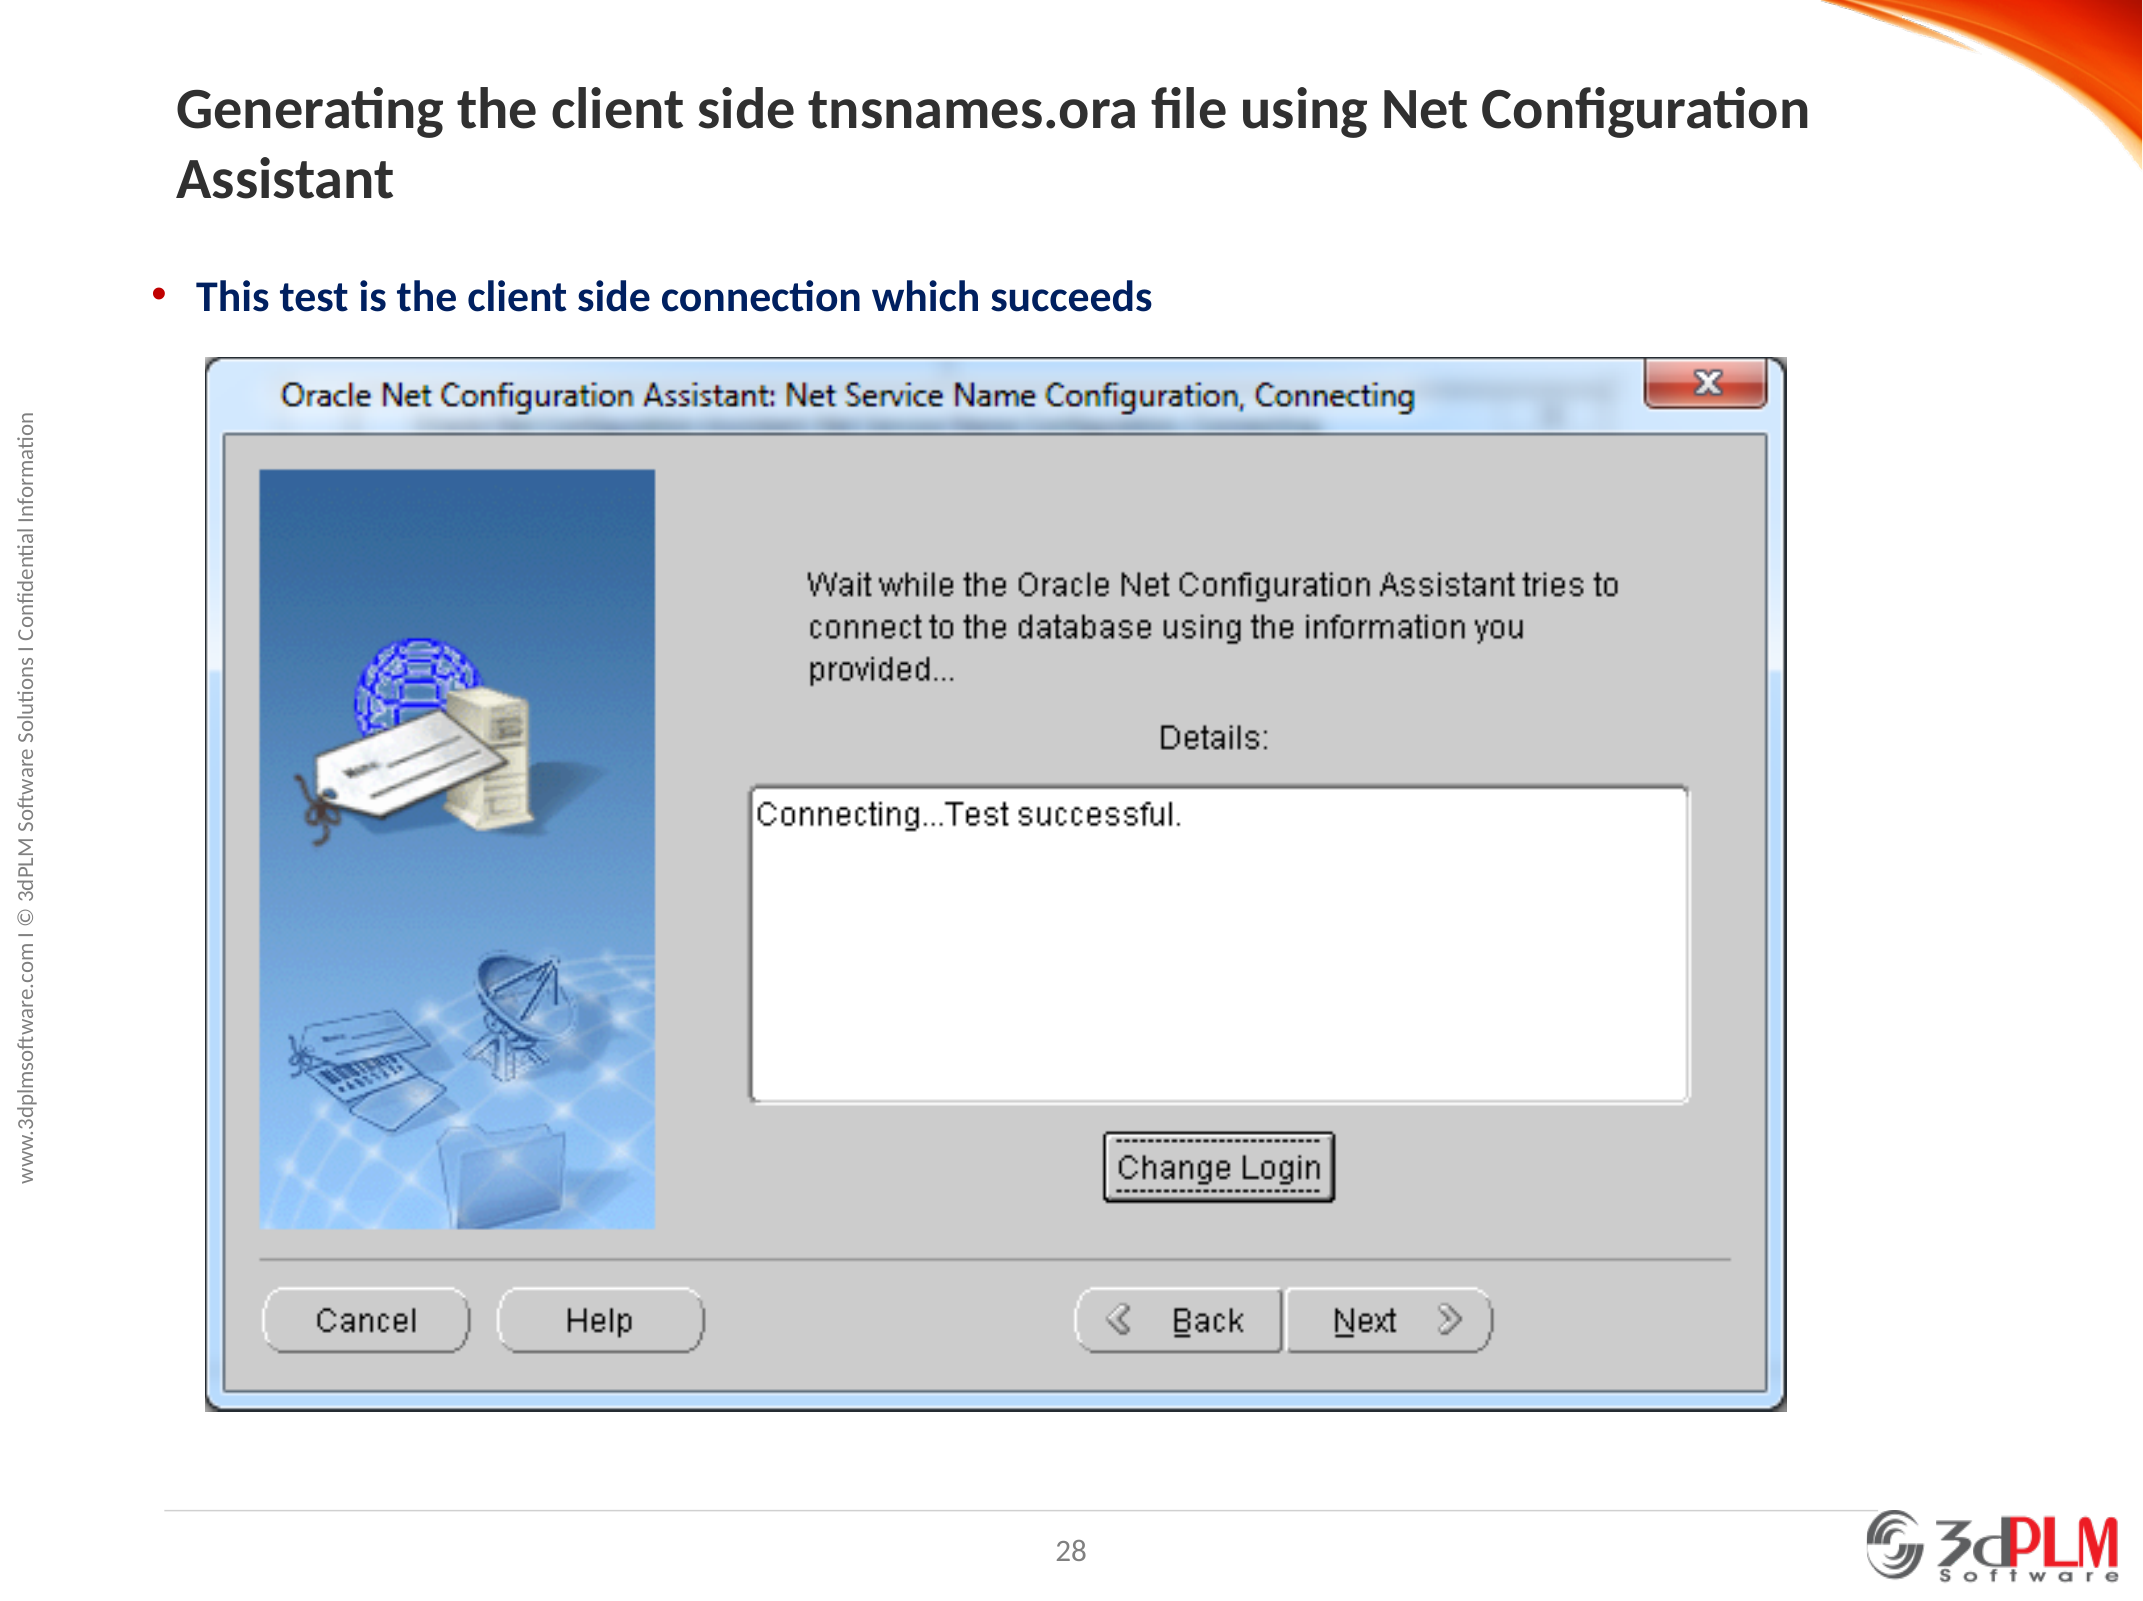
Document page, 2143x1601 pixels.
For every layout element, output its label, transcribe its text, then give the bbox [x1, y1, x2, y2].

picture [1866, 1510, 2119, 1585]
list This test is the client side connection which succeeds [128, 256, 1950, 1409]
text_box Generating the client side tnsnames.ora file using Net Configuration Assistant [153, 76, 1975, 205]
picture [204, 357, 1787, 1412]
picture [1820, 0, 2143, 173]
